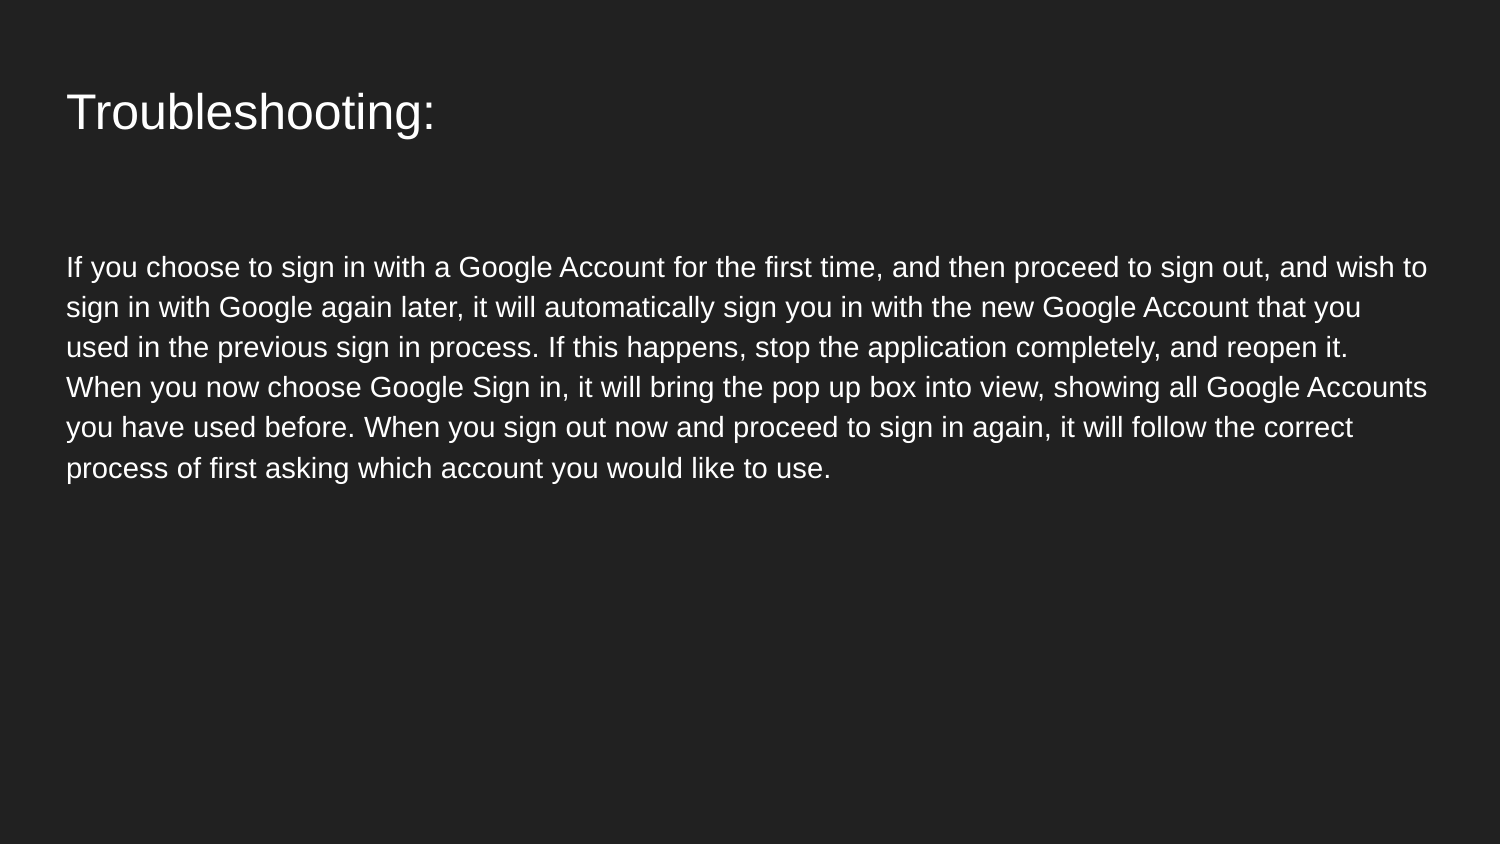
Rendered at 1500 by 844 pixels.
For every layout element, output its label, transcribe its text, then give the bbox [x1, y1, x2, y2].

list If you choose to sign in with a Google Account for the first time, and then proceed to sign out, and wish to sign in with Google again later, it will automatically sign you in with the new Google Account that you used in the previous sign in process. If this happens, stop the application completely, and reopen it. When you now choose Google Sign in, it will bring the pop up box into view, showing all Google Accounts you have used before. When you sign out now and proceed to sign in again, it will follow the correct process of first asking which account you would like to use. [51, 227, 1447, 750]
title Troubleshooting: [51, 30, 512, 155]
